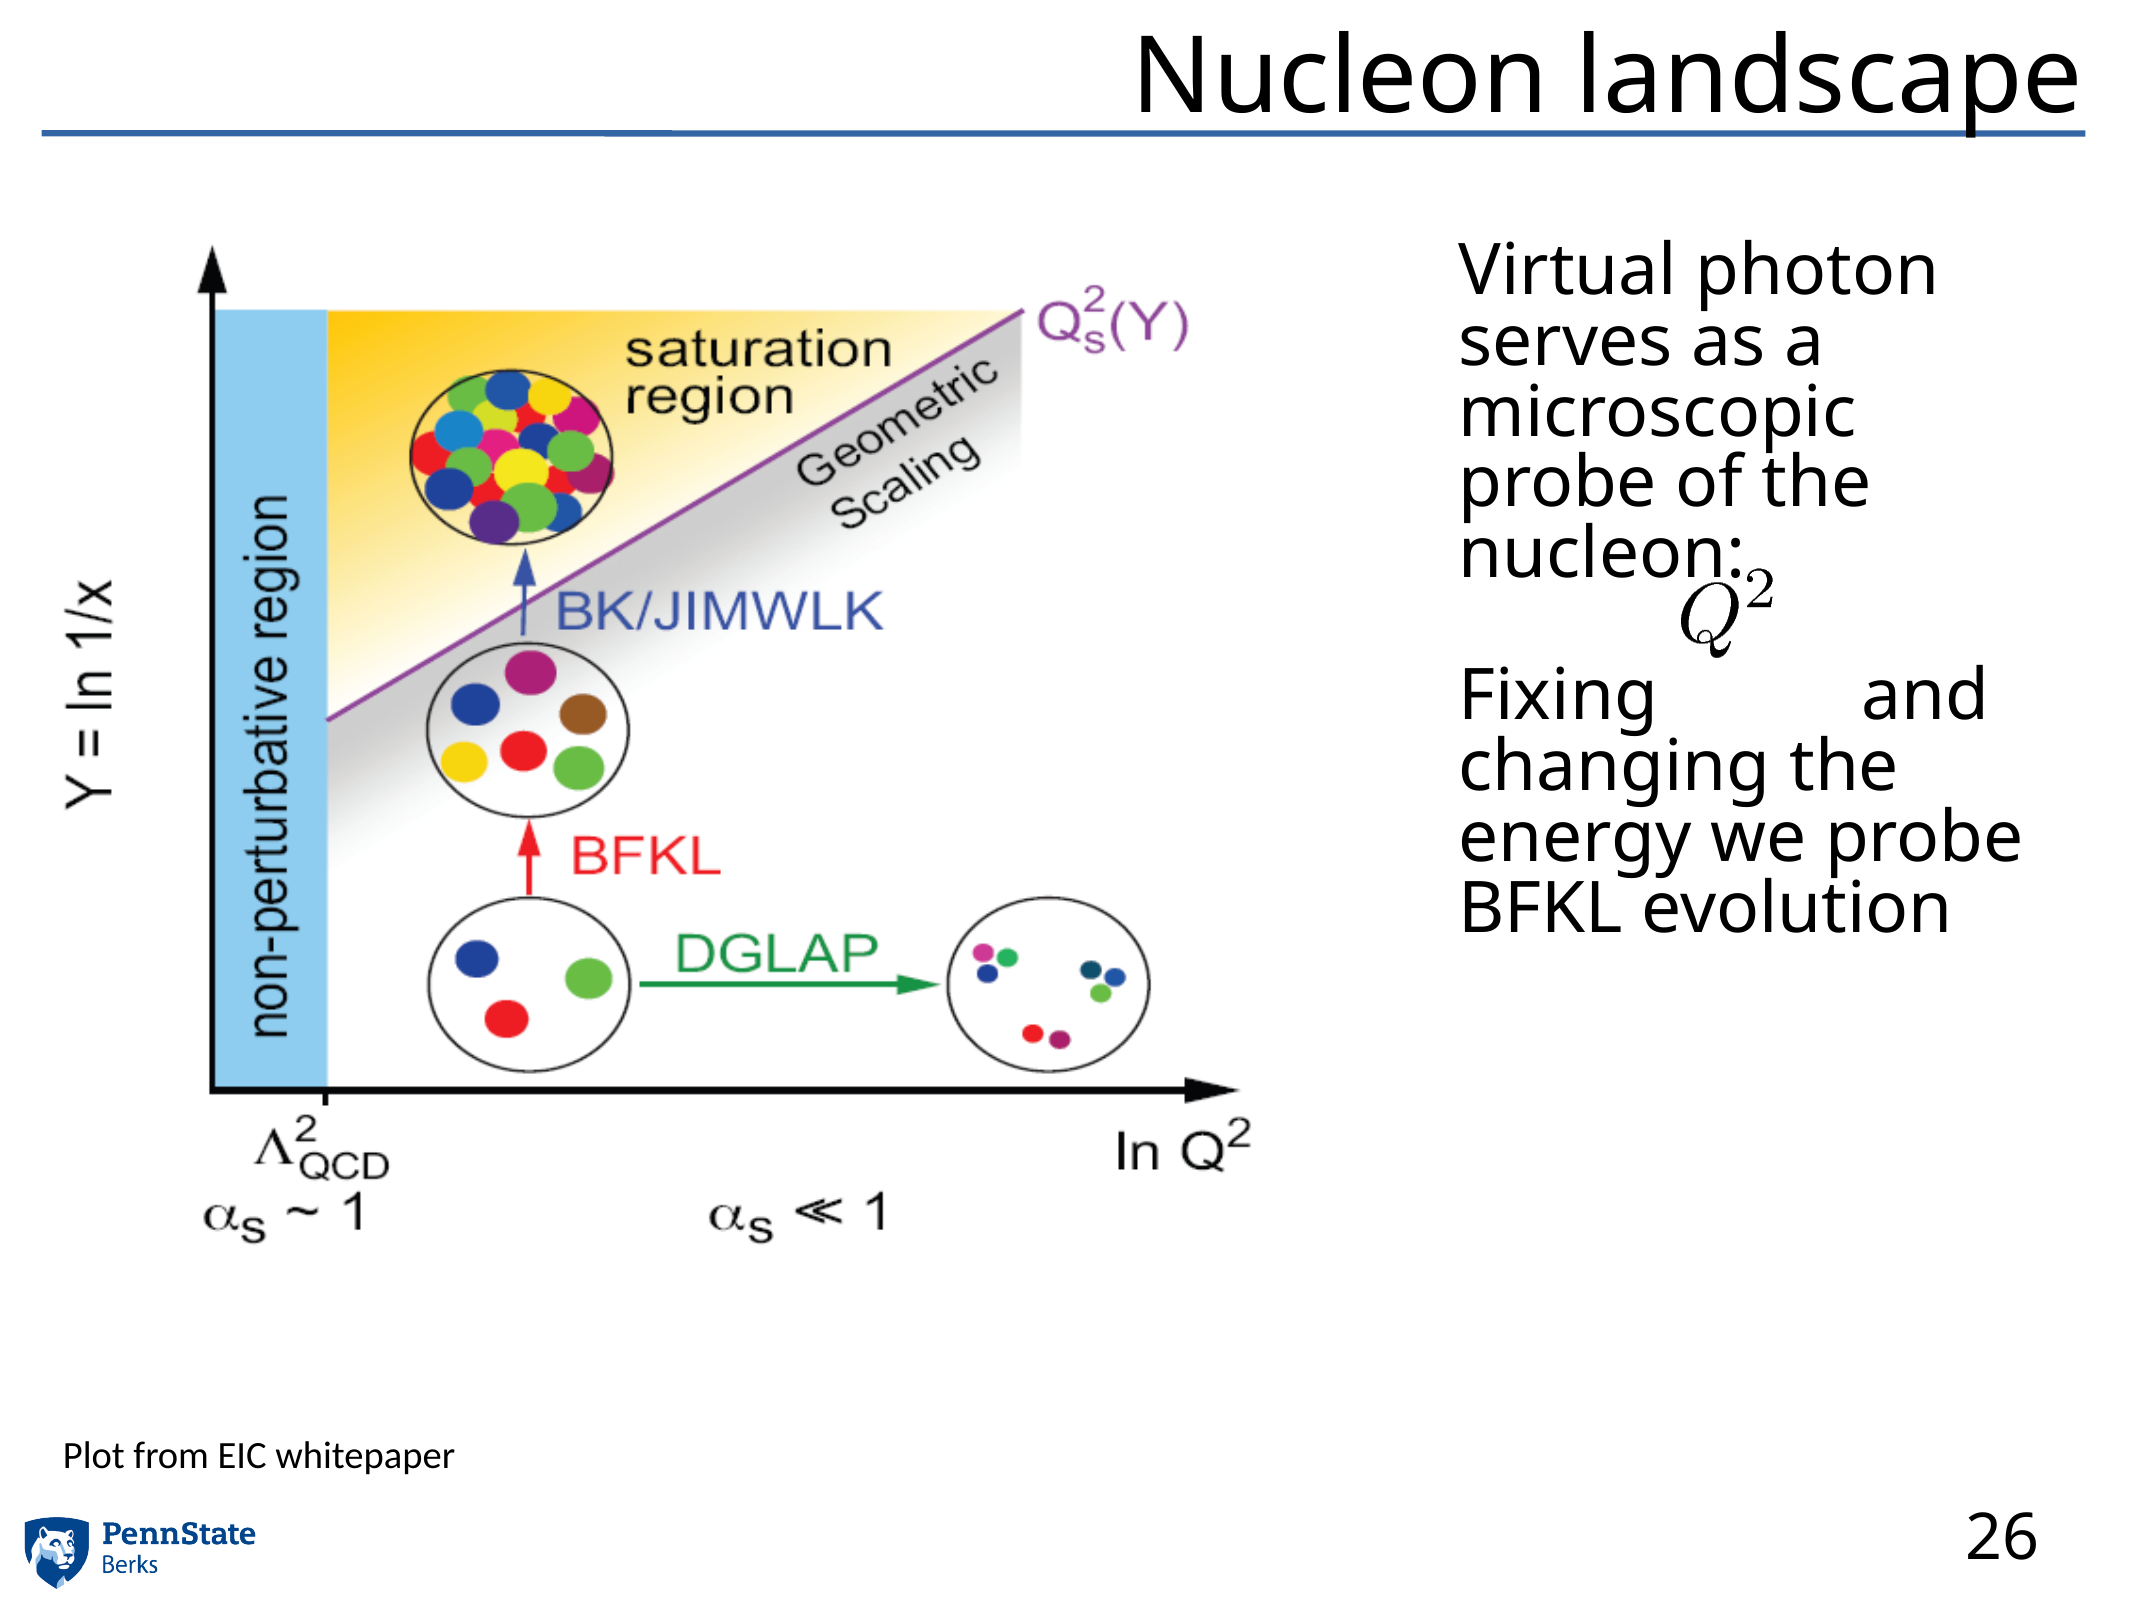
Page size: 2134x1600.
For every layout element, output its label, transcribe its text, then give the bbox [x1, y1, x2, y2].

text_box Virtual photon serves as a microscopic probe of the nucleon: Fixing and changing the energy we probe BFKL evolution [1437, 227, 2068, 1508]
picture [8, 186, 1320, 1279]
text_box Plot from EIC whitepaper [41, 1427, 1050, 1554]
picture [17, 1511, 260, 1595]
text_box Nucleon landscape [41, 16, 2133, 227]
picture [1663, 561, 1789, 670]
